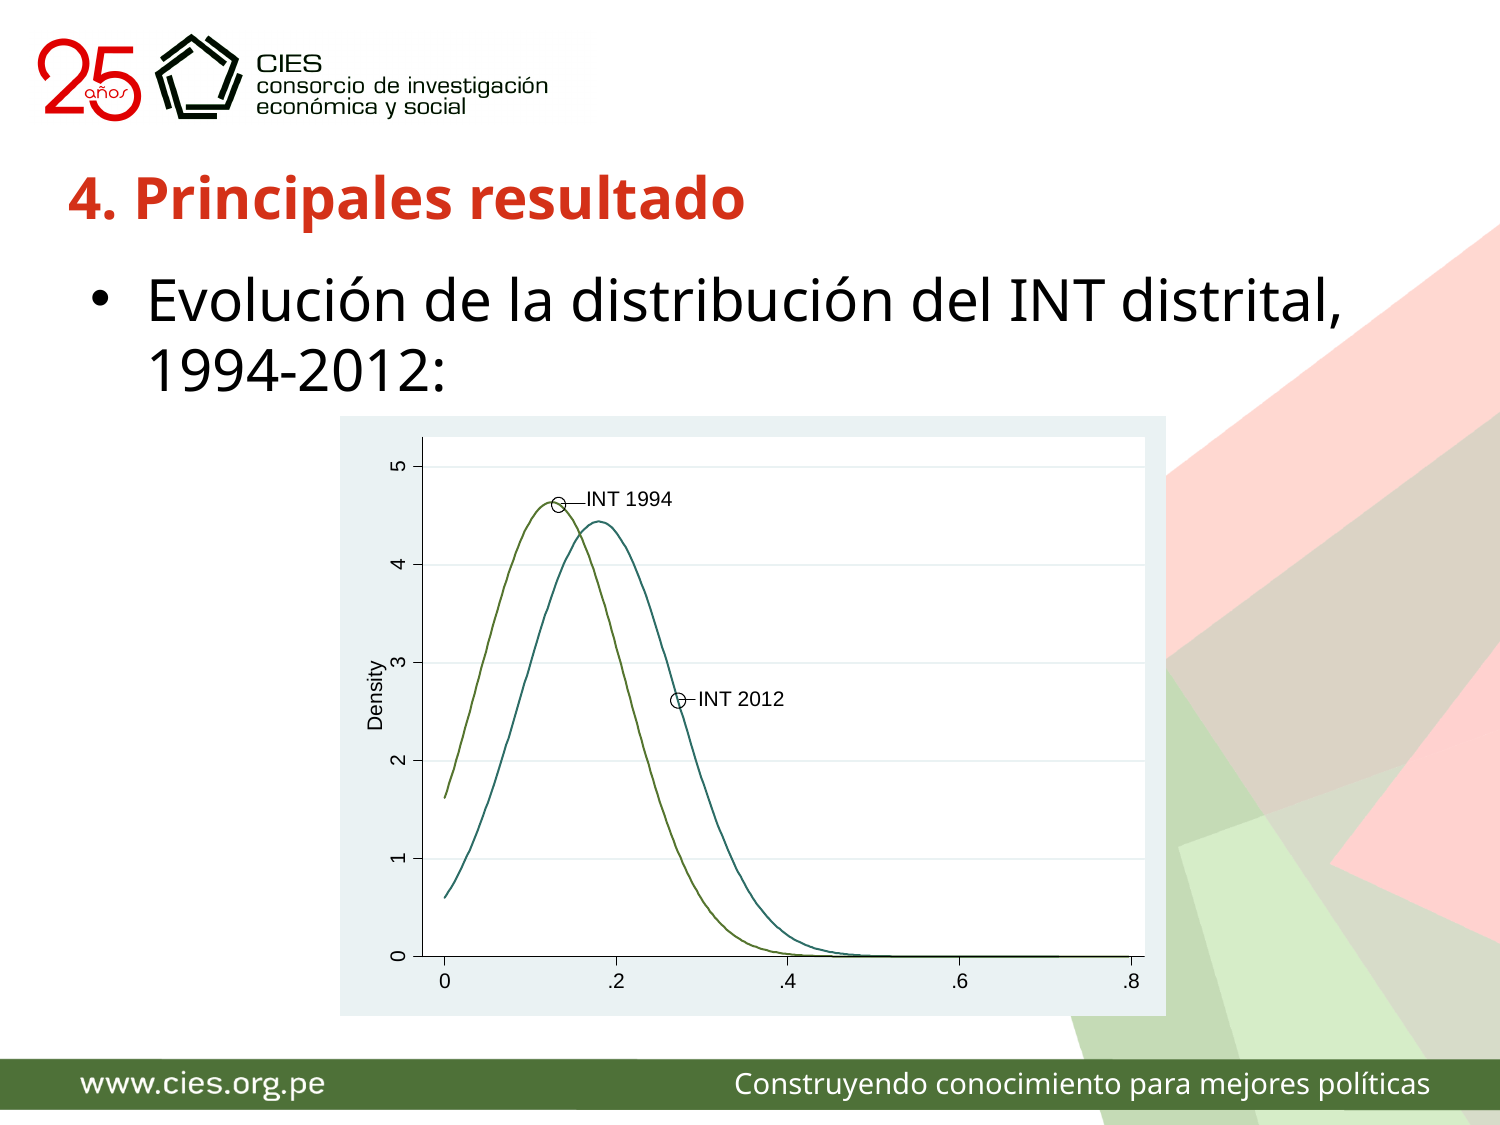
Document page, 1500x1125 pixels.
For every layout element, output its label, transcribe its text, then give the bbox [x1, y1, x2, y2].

picture [0, 208, 1500, 1125]
title 4. Principales resultado [53, 148, 1447, 244]
picture [29, 30, 597, 125]
list Evolución de la distribución del INT distrital, 1994-2012: [75, 255, 1425, 998]
